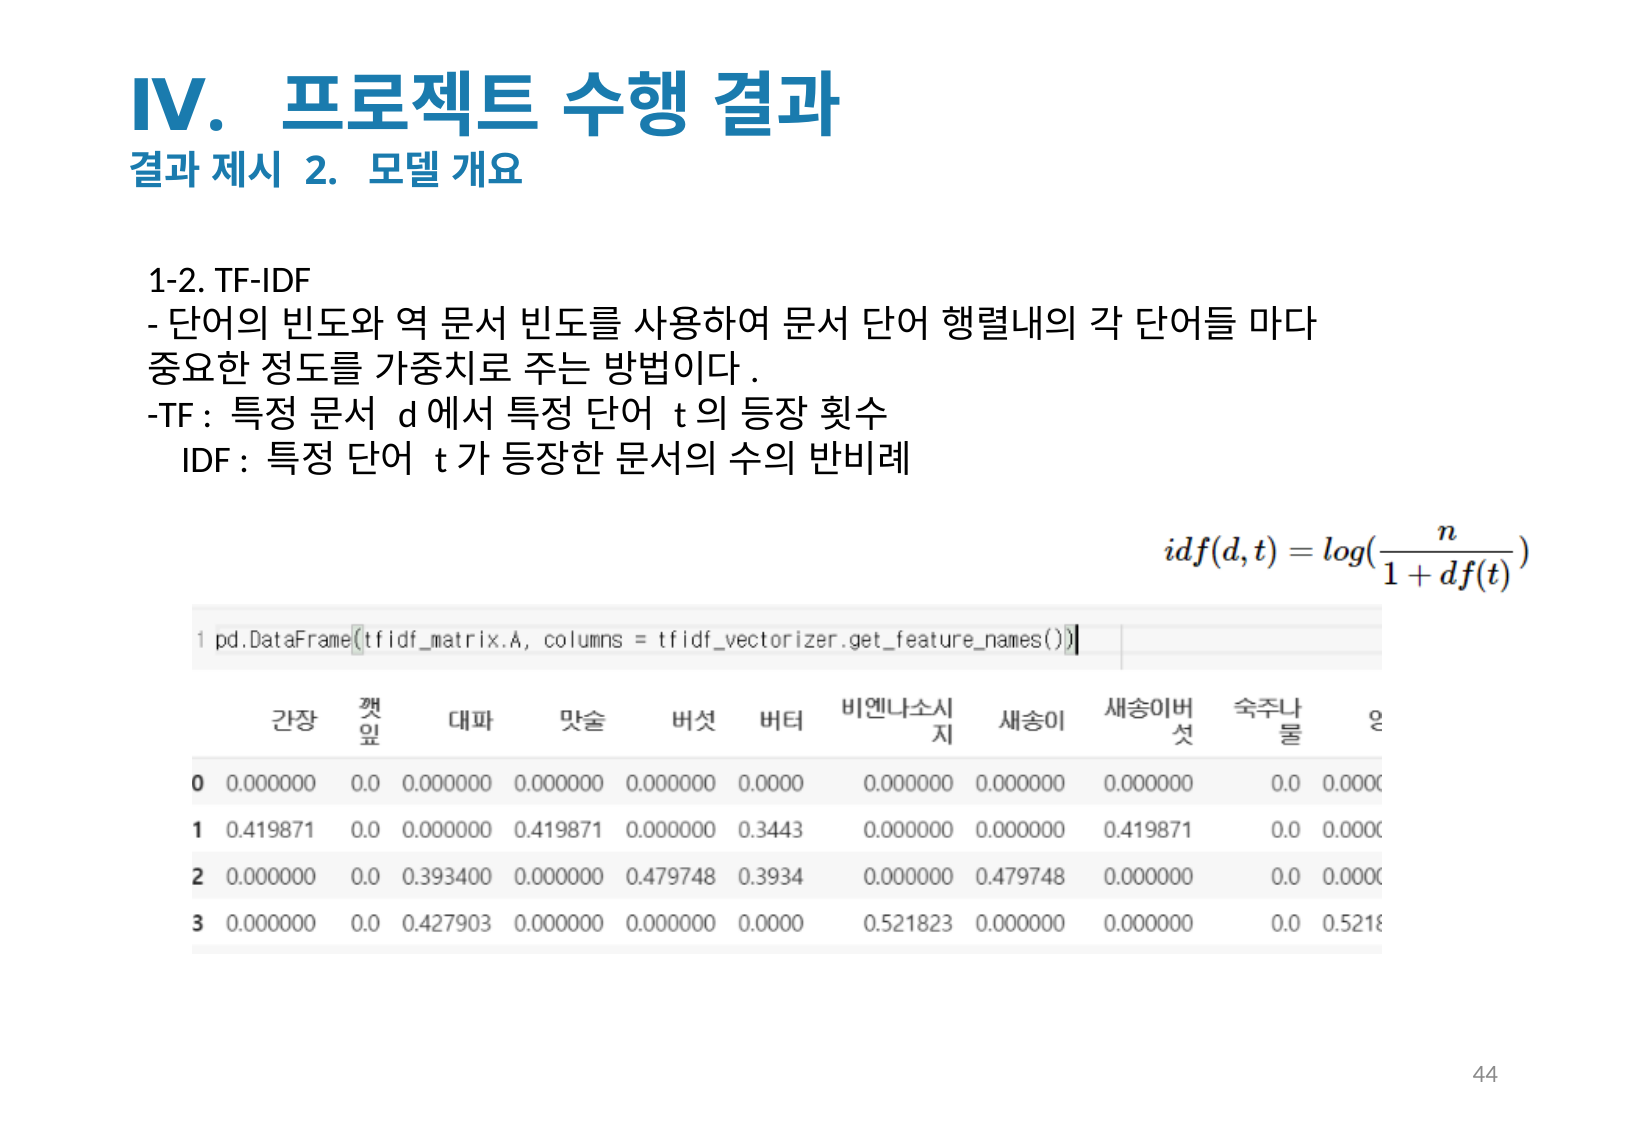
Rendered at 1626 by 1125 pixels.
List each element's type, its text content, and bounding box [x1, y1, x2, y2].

slide_number 44 [1147, 1042, 1514, 1103]
text_box 1-2. TF-IDF -단어의 빈도와 역 문서 빈도를 사용하여 문서 단어 행렬내의 각 단어들 마다 중요한 정도를 가중치로 주는 방법이다. -TF : 특정 문서 d에서 특정 단어 t의 등장 횟수 IDF : 특정 단어 t가 등장한 문서의 수의 반비례 [129, 245, 1404, 489]
picture [192, 512, 1615, 954]
text_box Ⅳ. 프로젝트 수행 결과 결과 제시 2. 모델 개요 [110, 50, 1017, 202]
